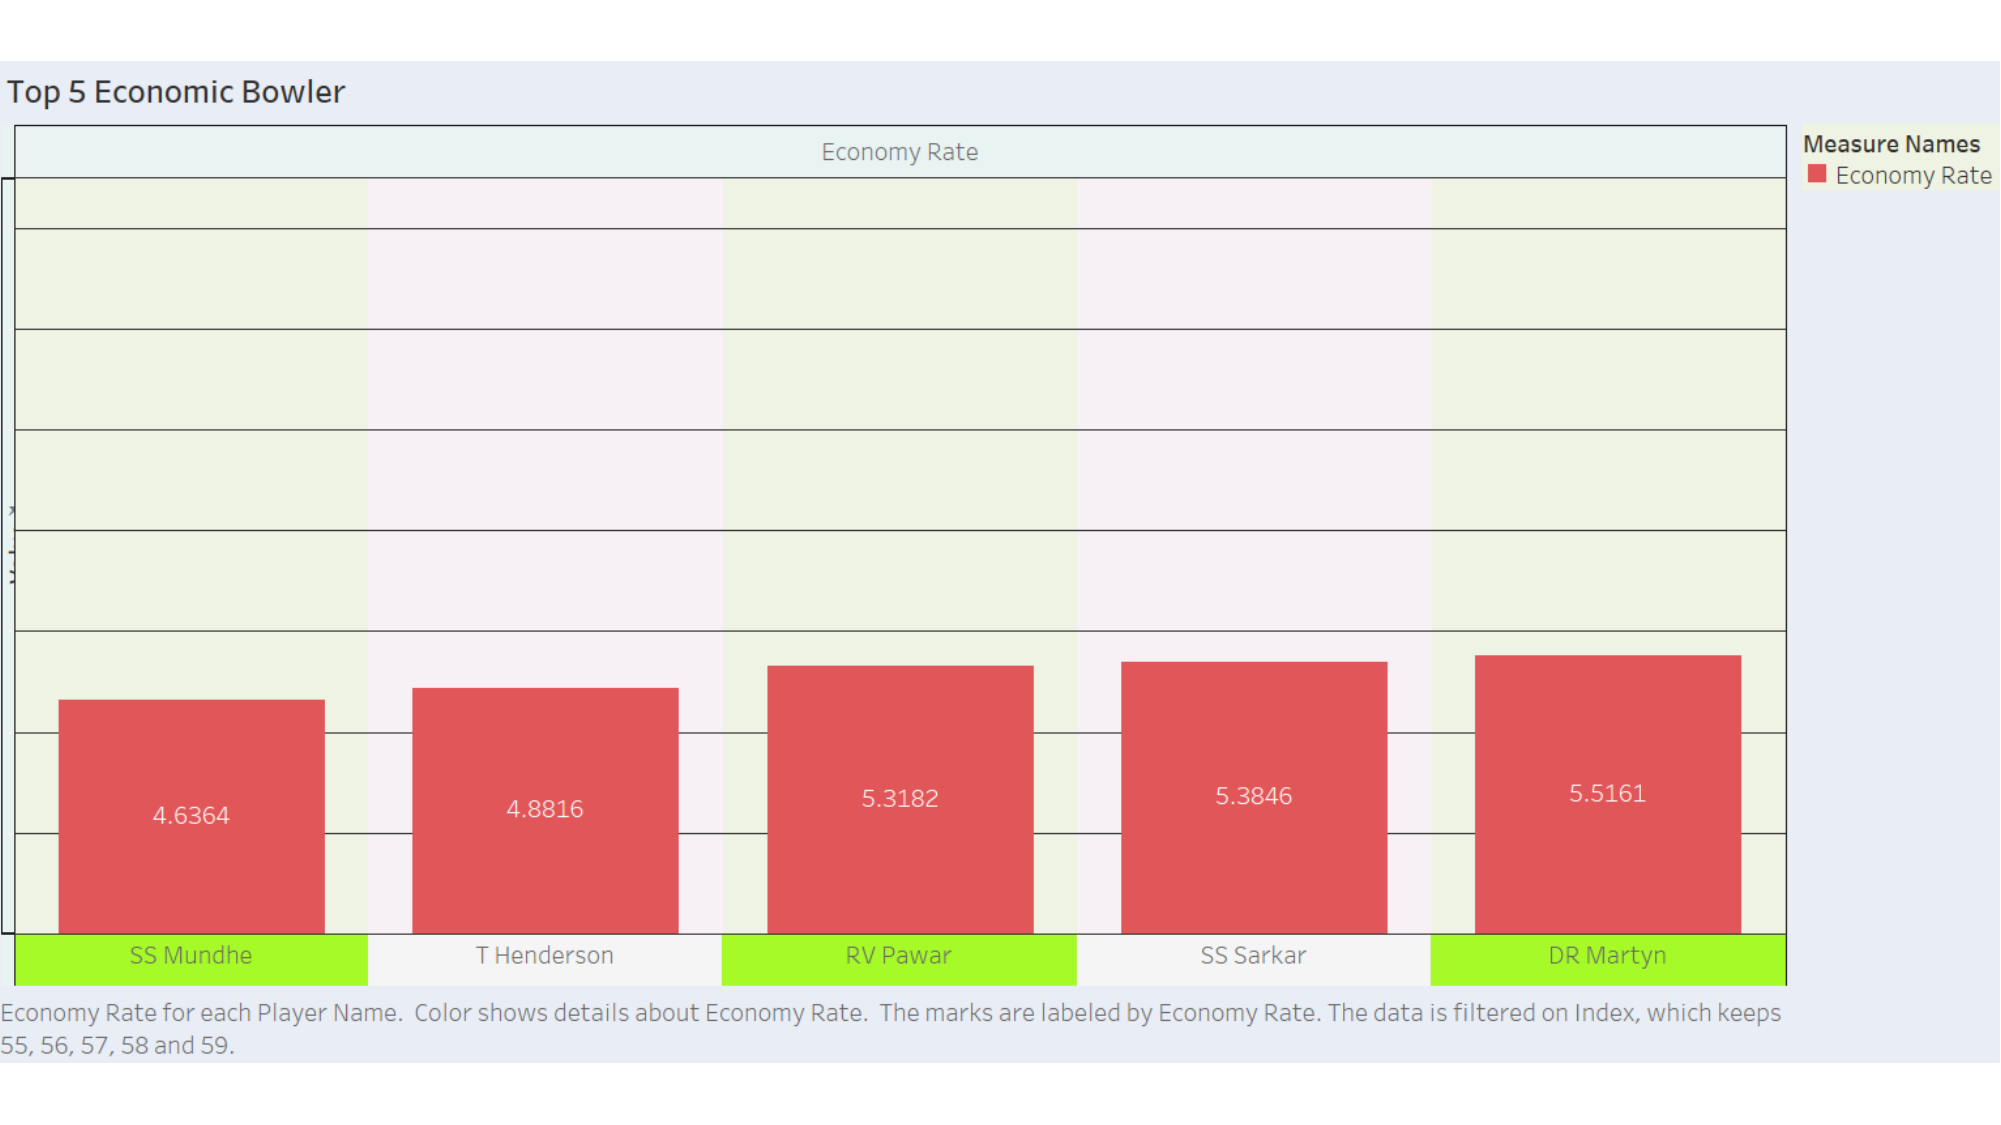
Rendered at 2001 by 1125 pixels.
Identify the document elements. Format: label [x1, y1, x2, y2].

picture [0, 61, 2000, 1064]
